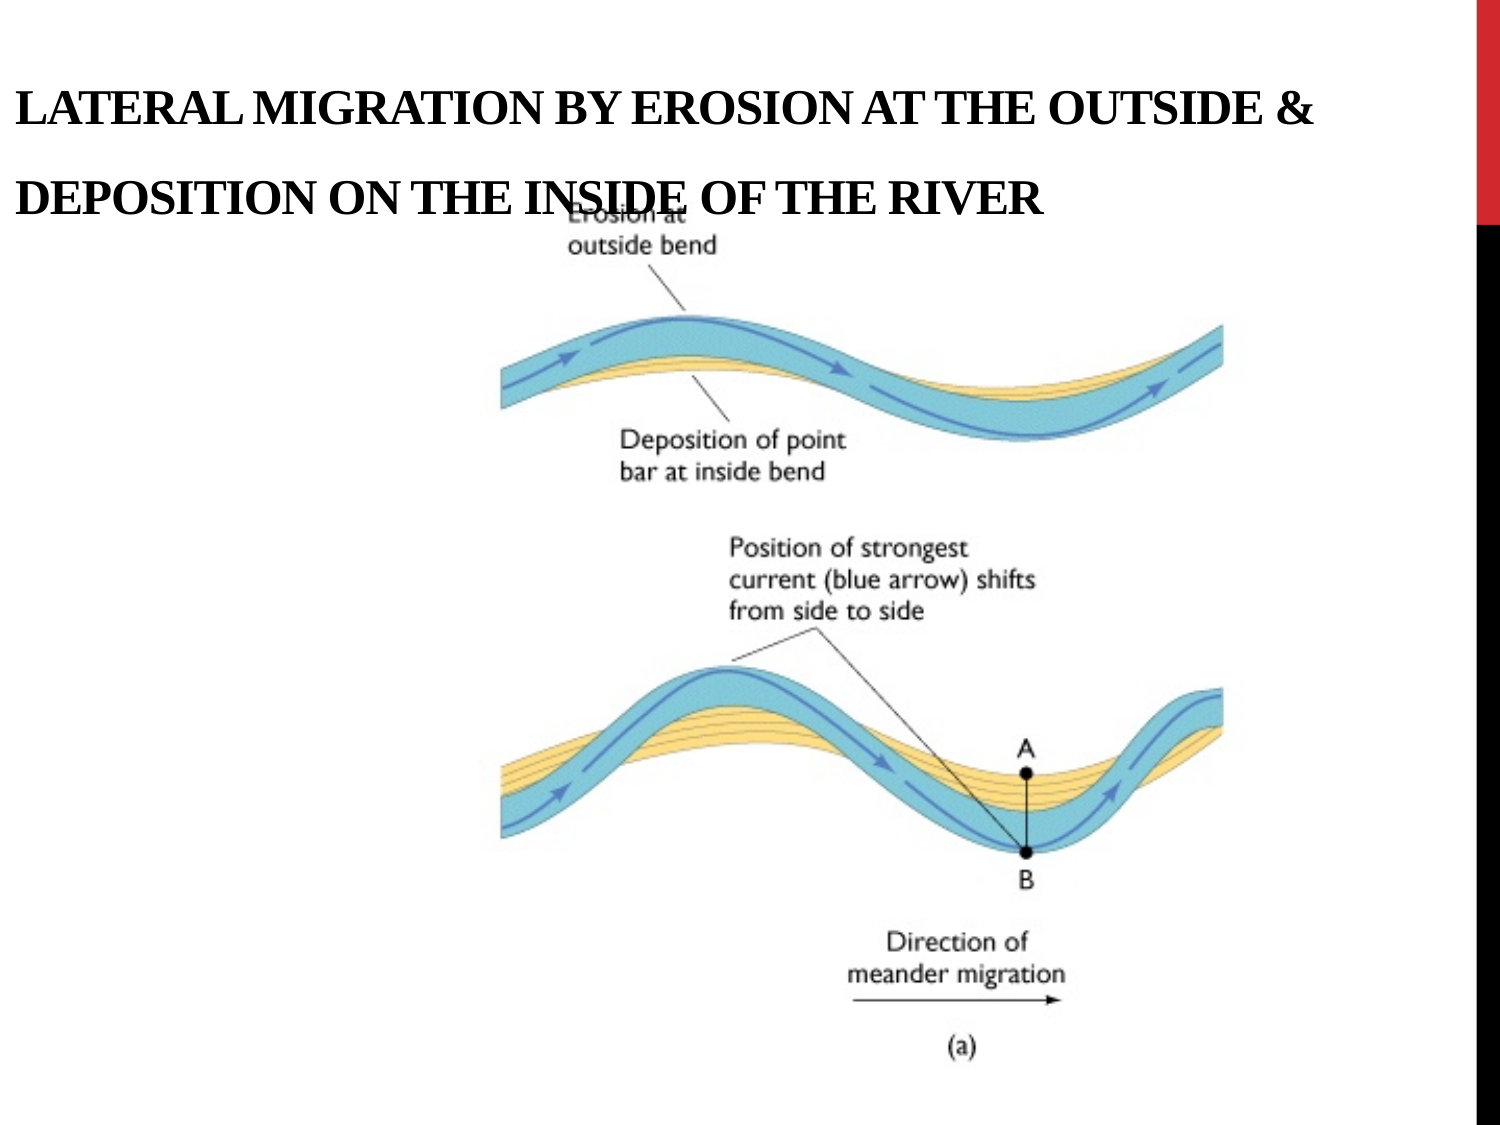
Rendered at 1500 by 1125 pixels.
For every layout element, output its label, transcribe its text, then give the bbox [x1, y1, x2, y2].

title Lateral migration by erosion at the outside & deposition on the inside of the river [0, 0, 1477, 232]
picture [477, 183, 1246, 1077]
